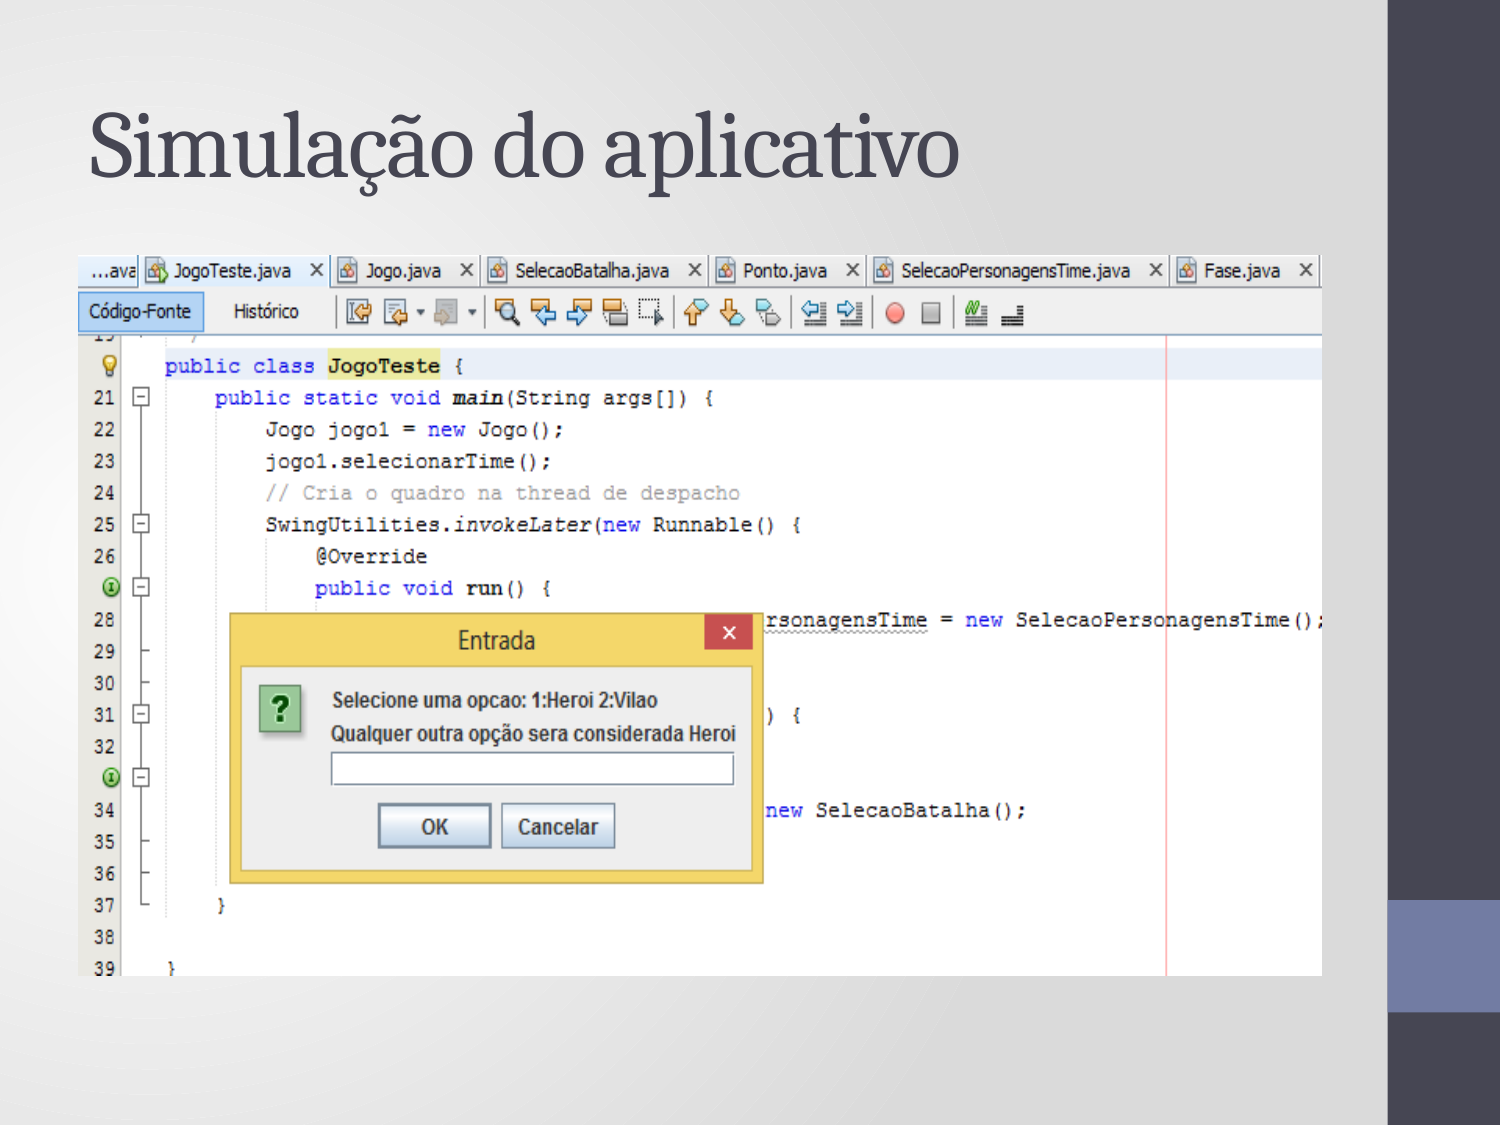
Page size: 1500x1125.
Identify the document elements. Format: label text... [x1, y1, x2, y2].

title Simulação do aplicativo [75, 45, 1325, 233]
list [77, 254, 1323, 977]
